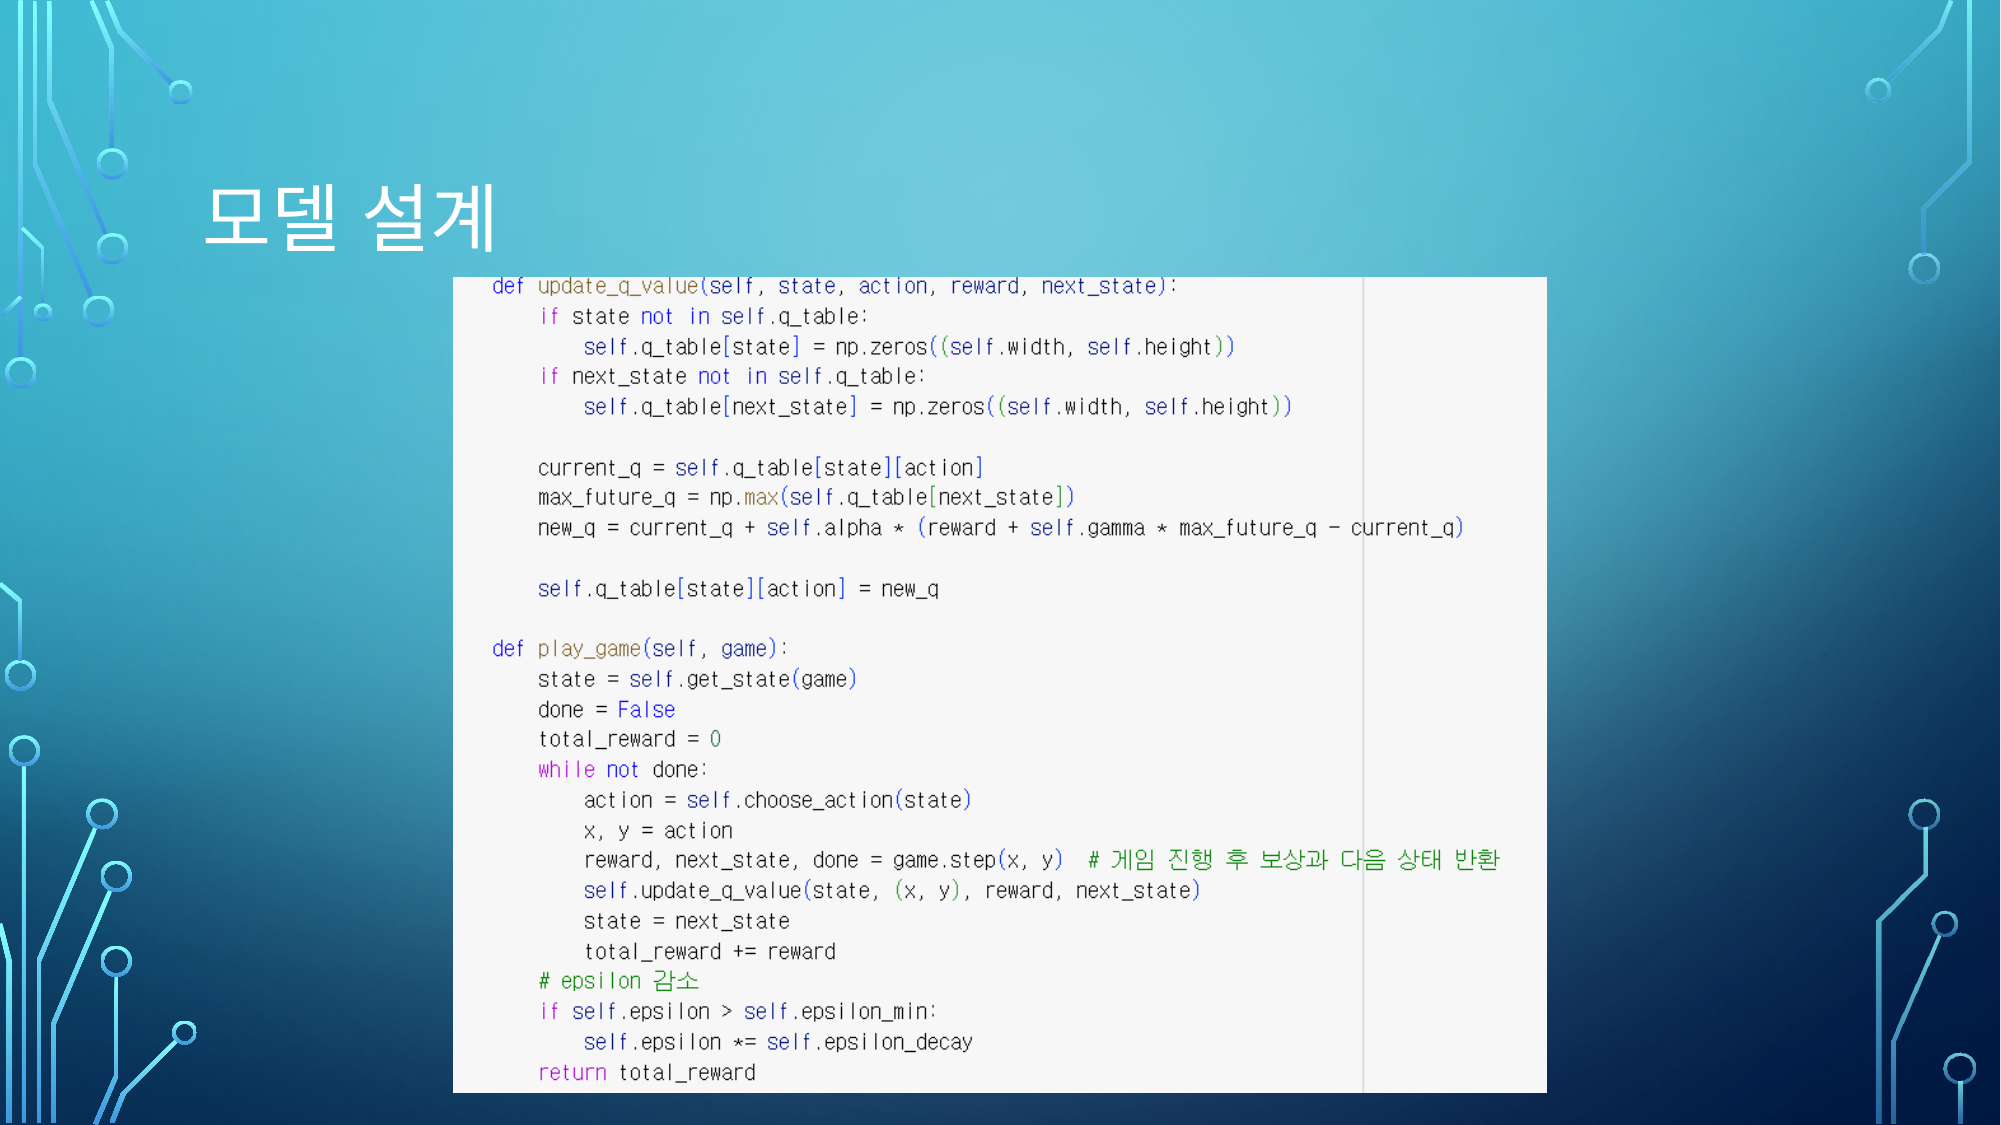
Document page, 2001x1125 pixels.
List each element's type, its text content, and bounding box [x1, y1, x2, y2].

title 모델 설계 [187, 101, 1813, 344]
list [452, 276, 1547, 1093]
